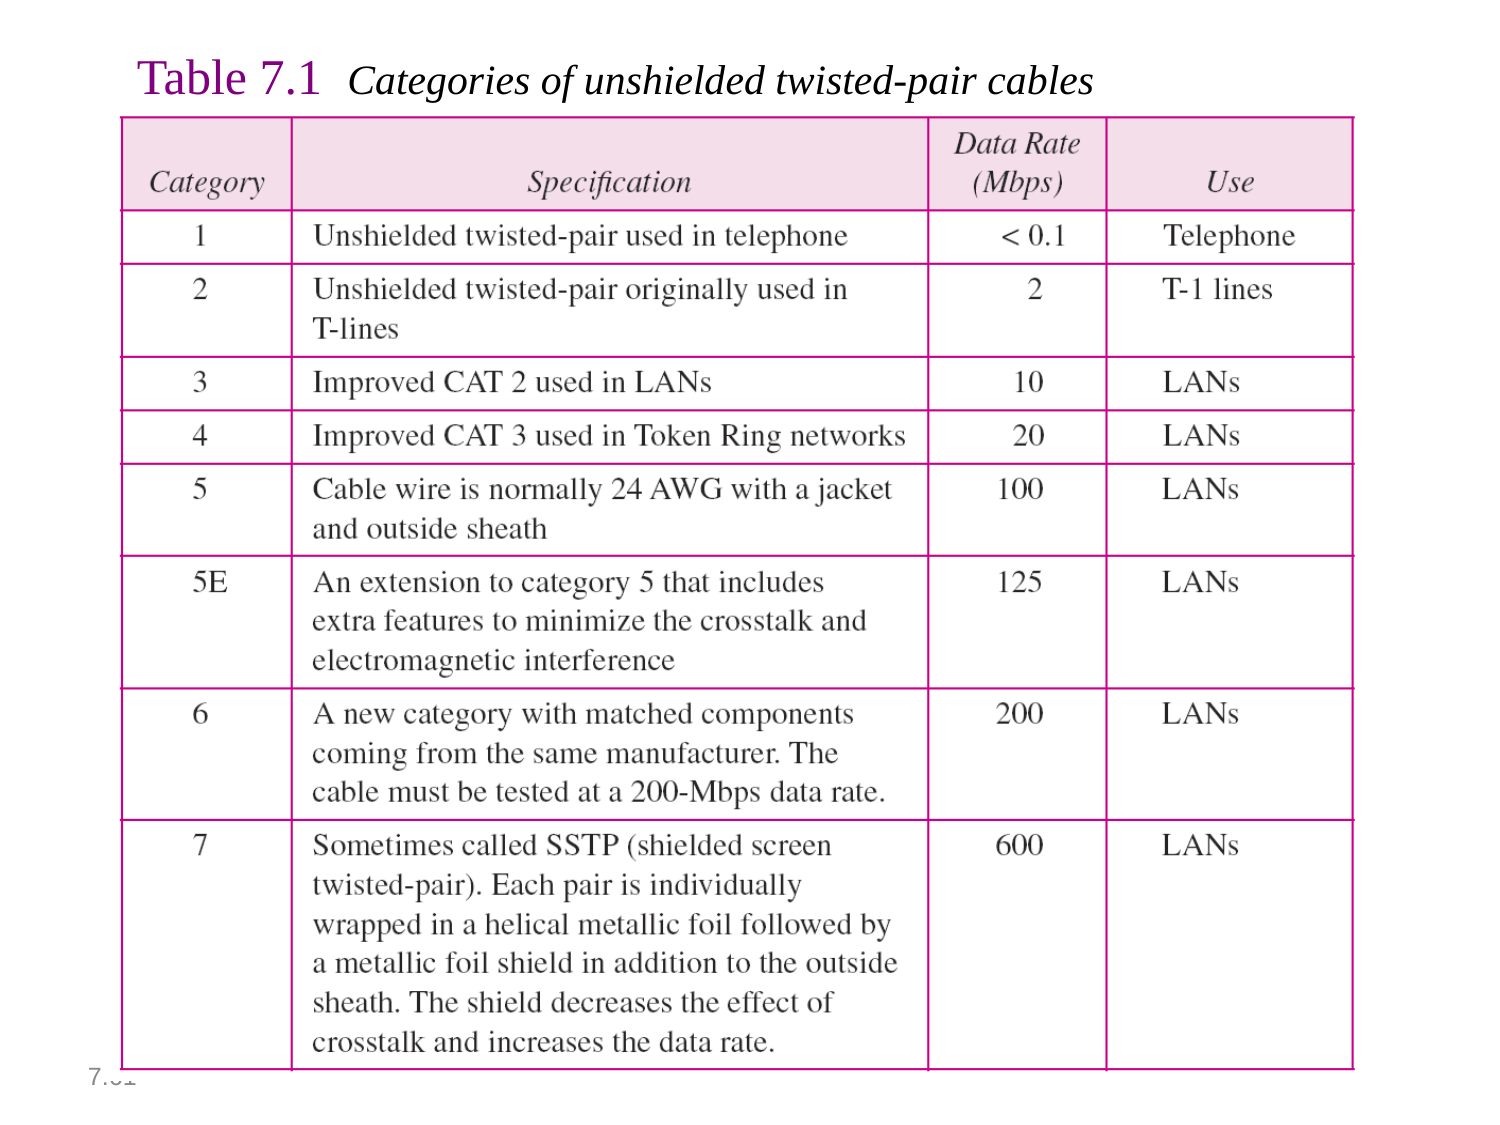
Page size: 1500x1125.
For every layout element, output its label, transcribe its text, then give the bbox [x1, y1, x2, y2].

text_box Table 7.1 Categories of unshielded twisted-pair cables [122, 37, 1110, 110]
slide_number 7.61 [87, 1060, 153, 1091]
picture [104, 112, 1376, 1081]
